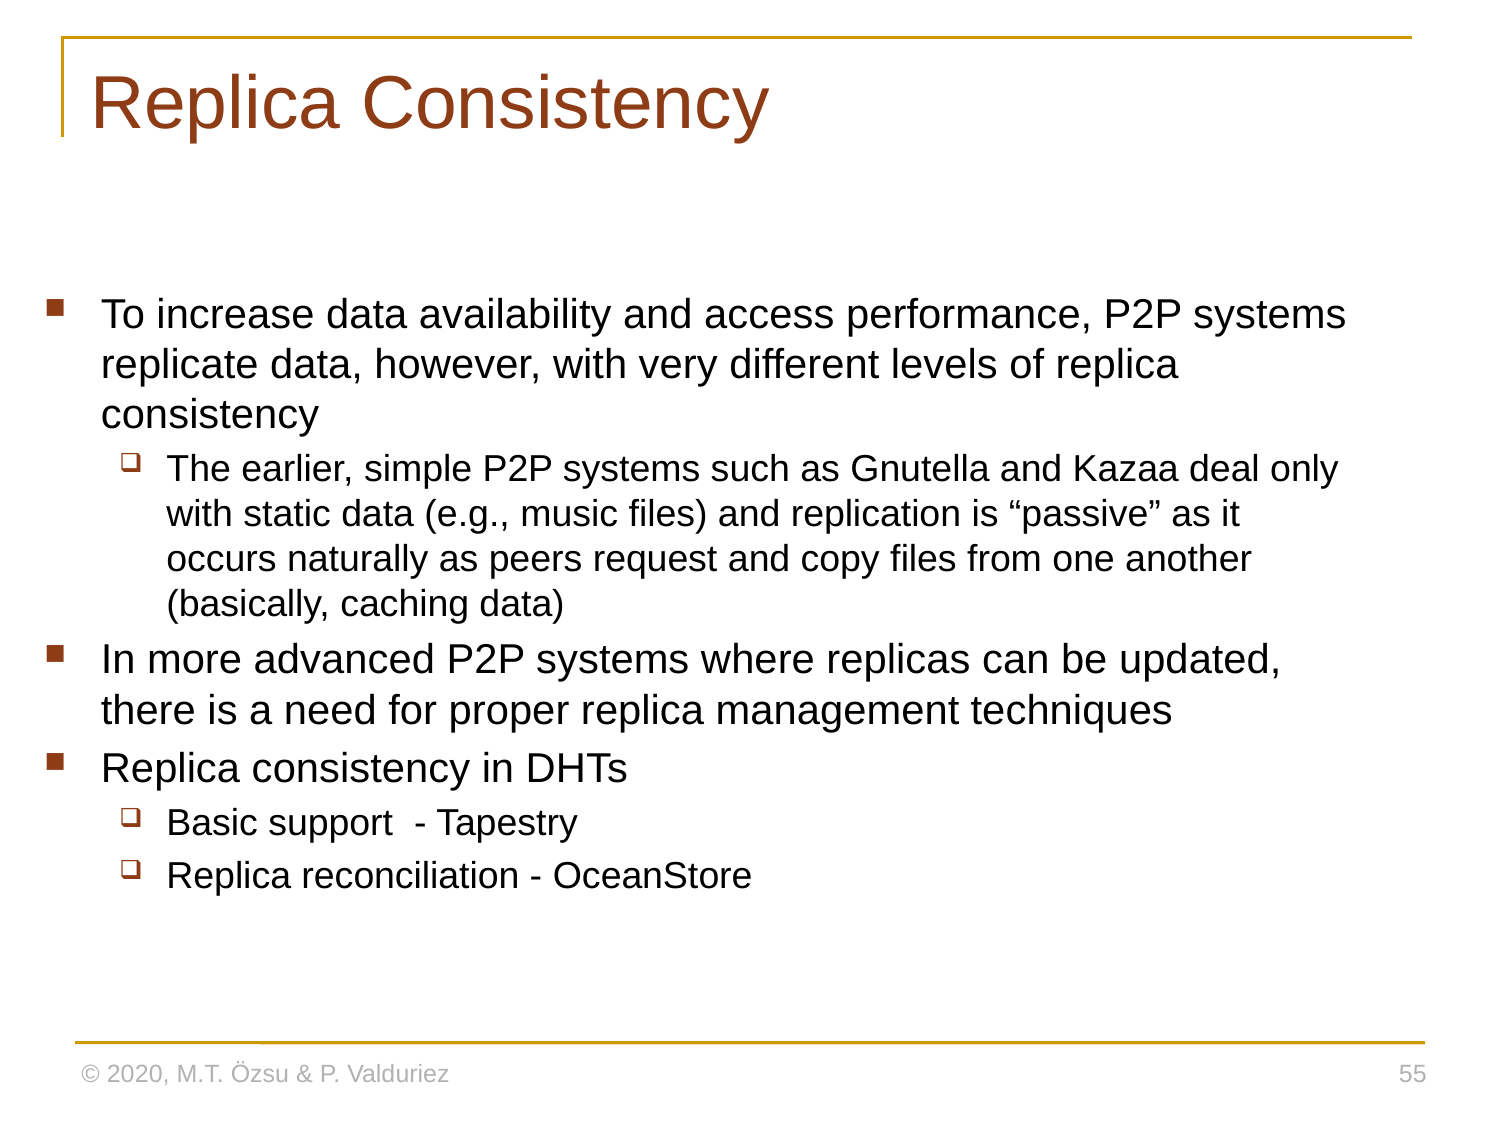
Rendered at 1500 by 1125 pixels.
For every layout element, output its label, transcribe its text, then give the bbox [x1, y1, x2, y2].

list To increase data availability and access performance, P2P systems replicate data, however, with very different levels of replica consistency The earlier, simple P2P systems such as Gnutella and Kazaa deal only with static data (e.g., music files) and replication is “passive” as it occurs naturally as peers request and copy files from one another (basically, caching data) In more advanced P2P systems where replicas can be updated, there is a need for proper replica management techniques Replica consistency in DHTs Basic support - Tapestry Replica reconciliation - OceanStore [29, 278, 1374, 977]
footer © 2020, M.T. Özsu & P. Valduriez [66, 1042, 573, 1103]
title Replica Consistency [74, 45, 1426, 233]
slide_number 55 [1104, 1042, 1442, 1103]
